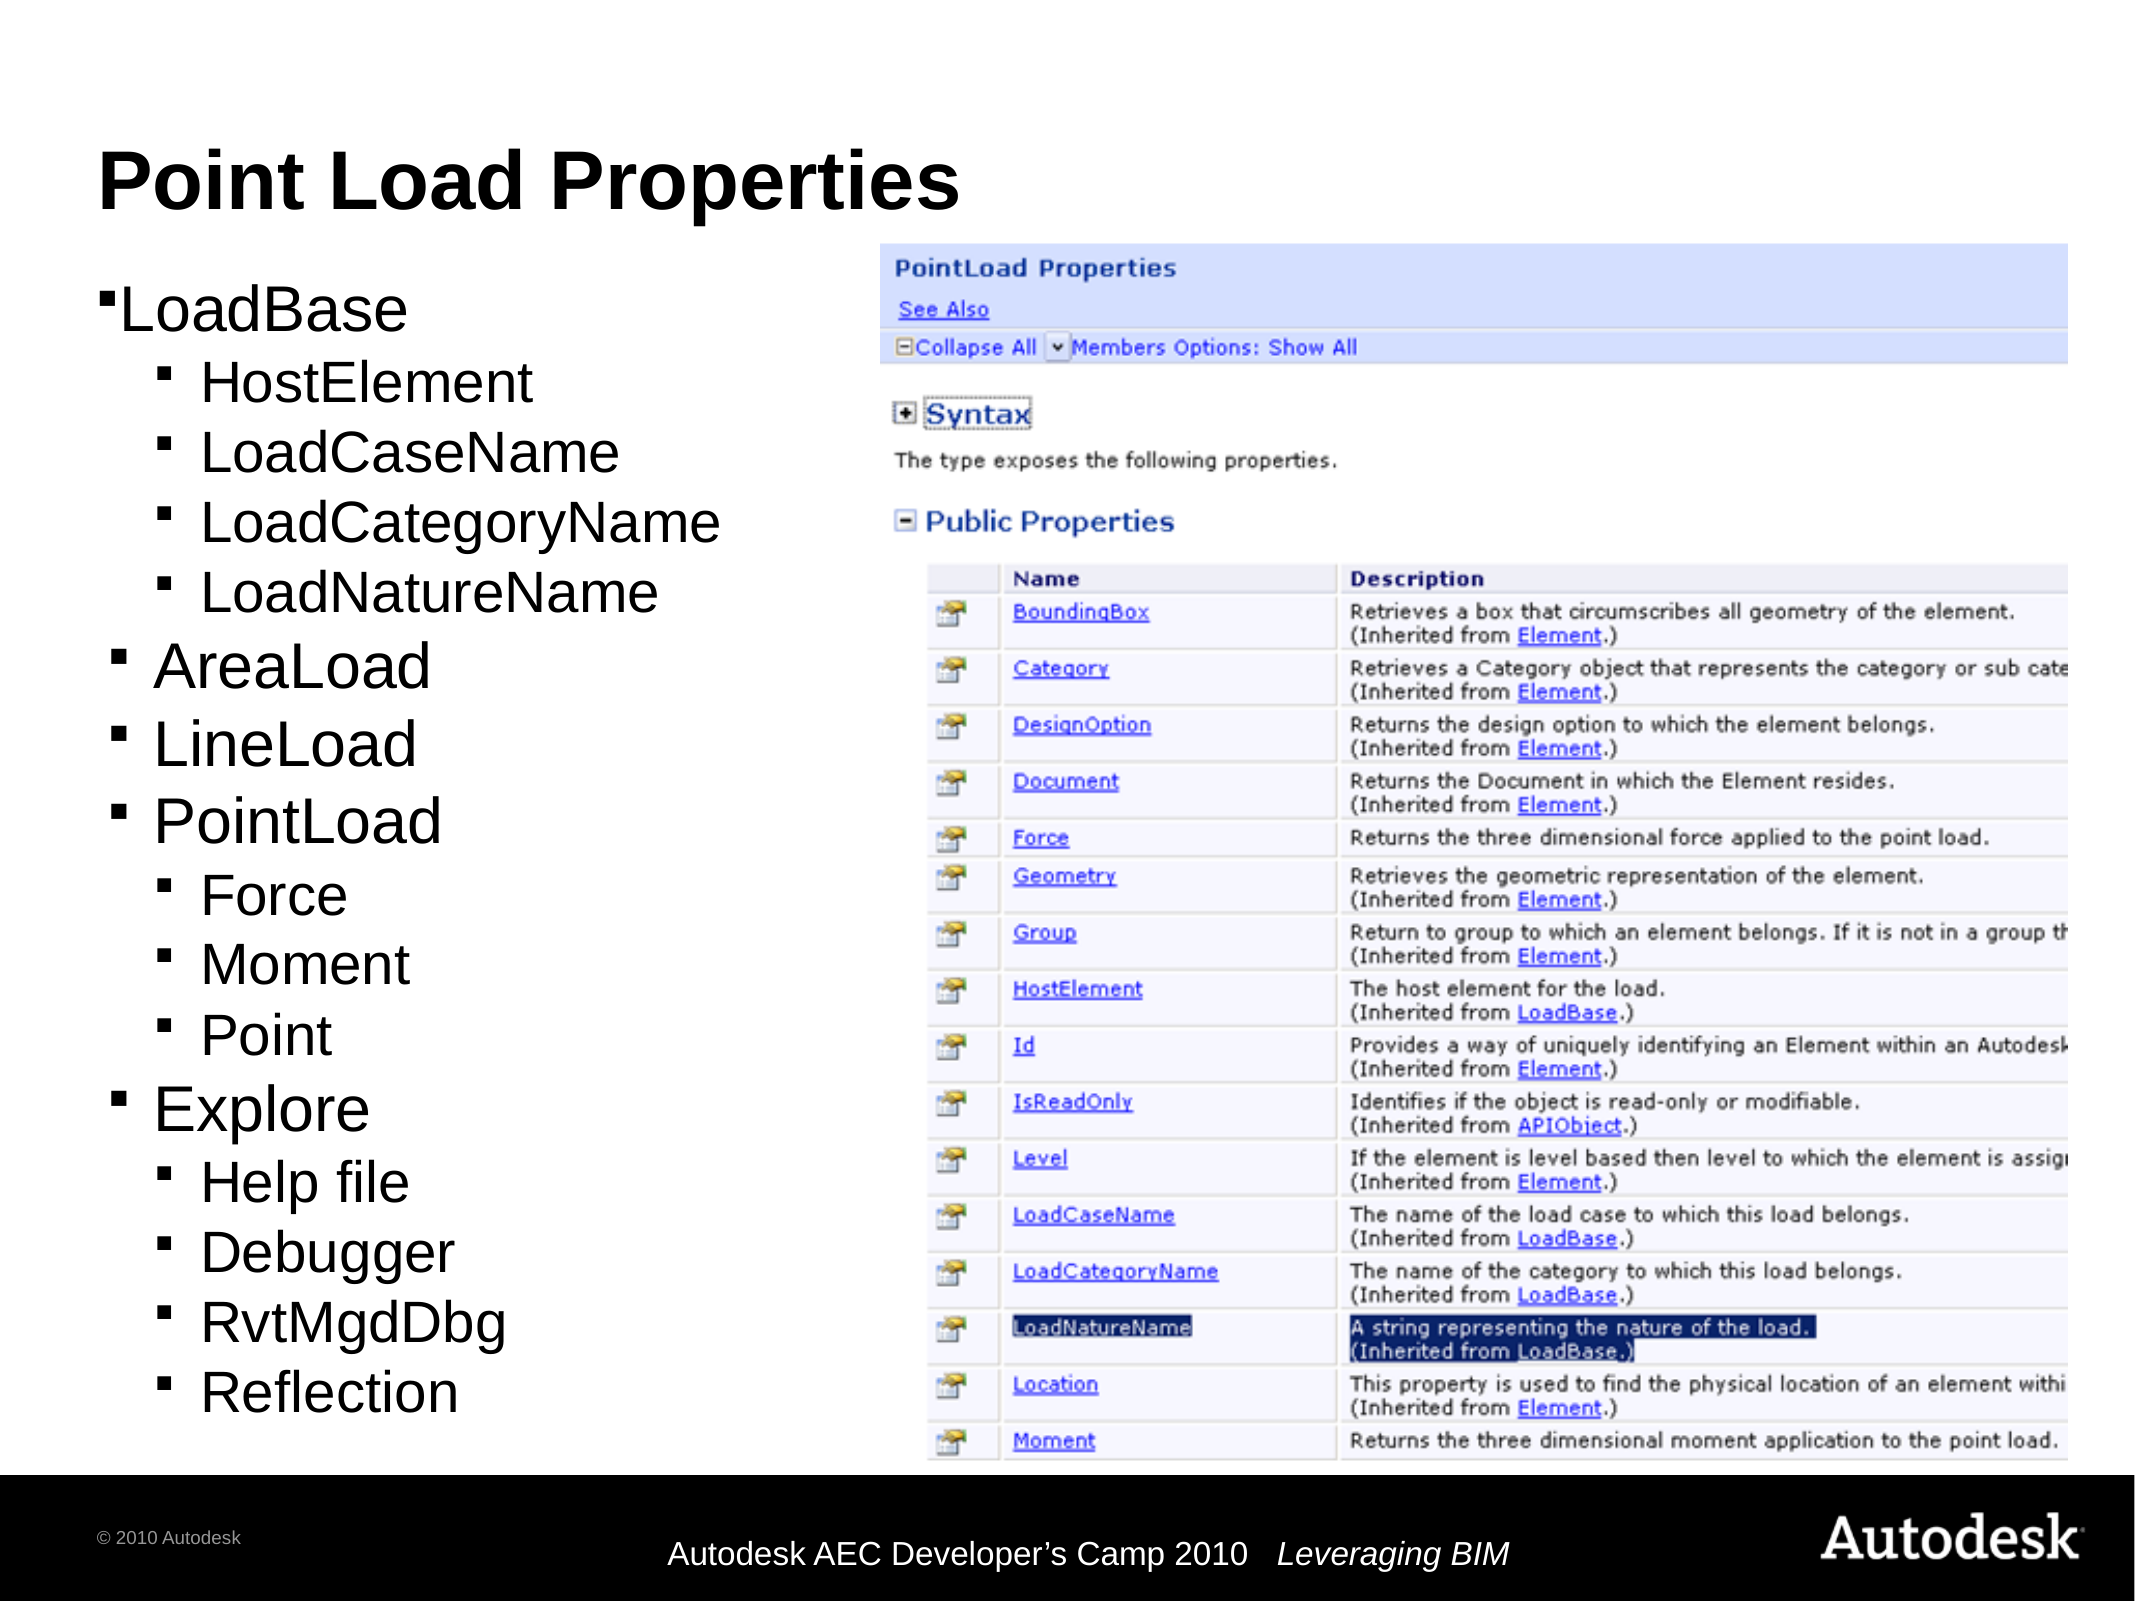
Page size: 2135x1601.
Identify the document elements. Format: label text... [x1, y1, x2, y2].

picture [0, 1475, 2135, 1601]
picture [879, 242, 2068, 1463]
list LoadBase HostElement LoadCaseName LoadCategoryName LoadNatureName AreaLoad LineLoad PointLoad Force Moment Point Explore Help file Debugger RvtMgdDbg Reflection [73, 266, 875, 1463]
title Point Load Properties [96, 59, 2028, 266]
